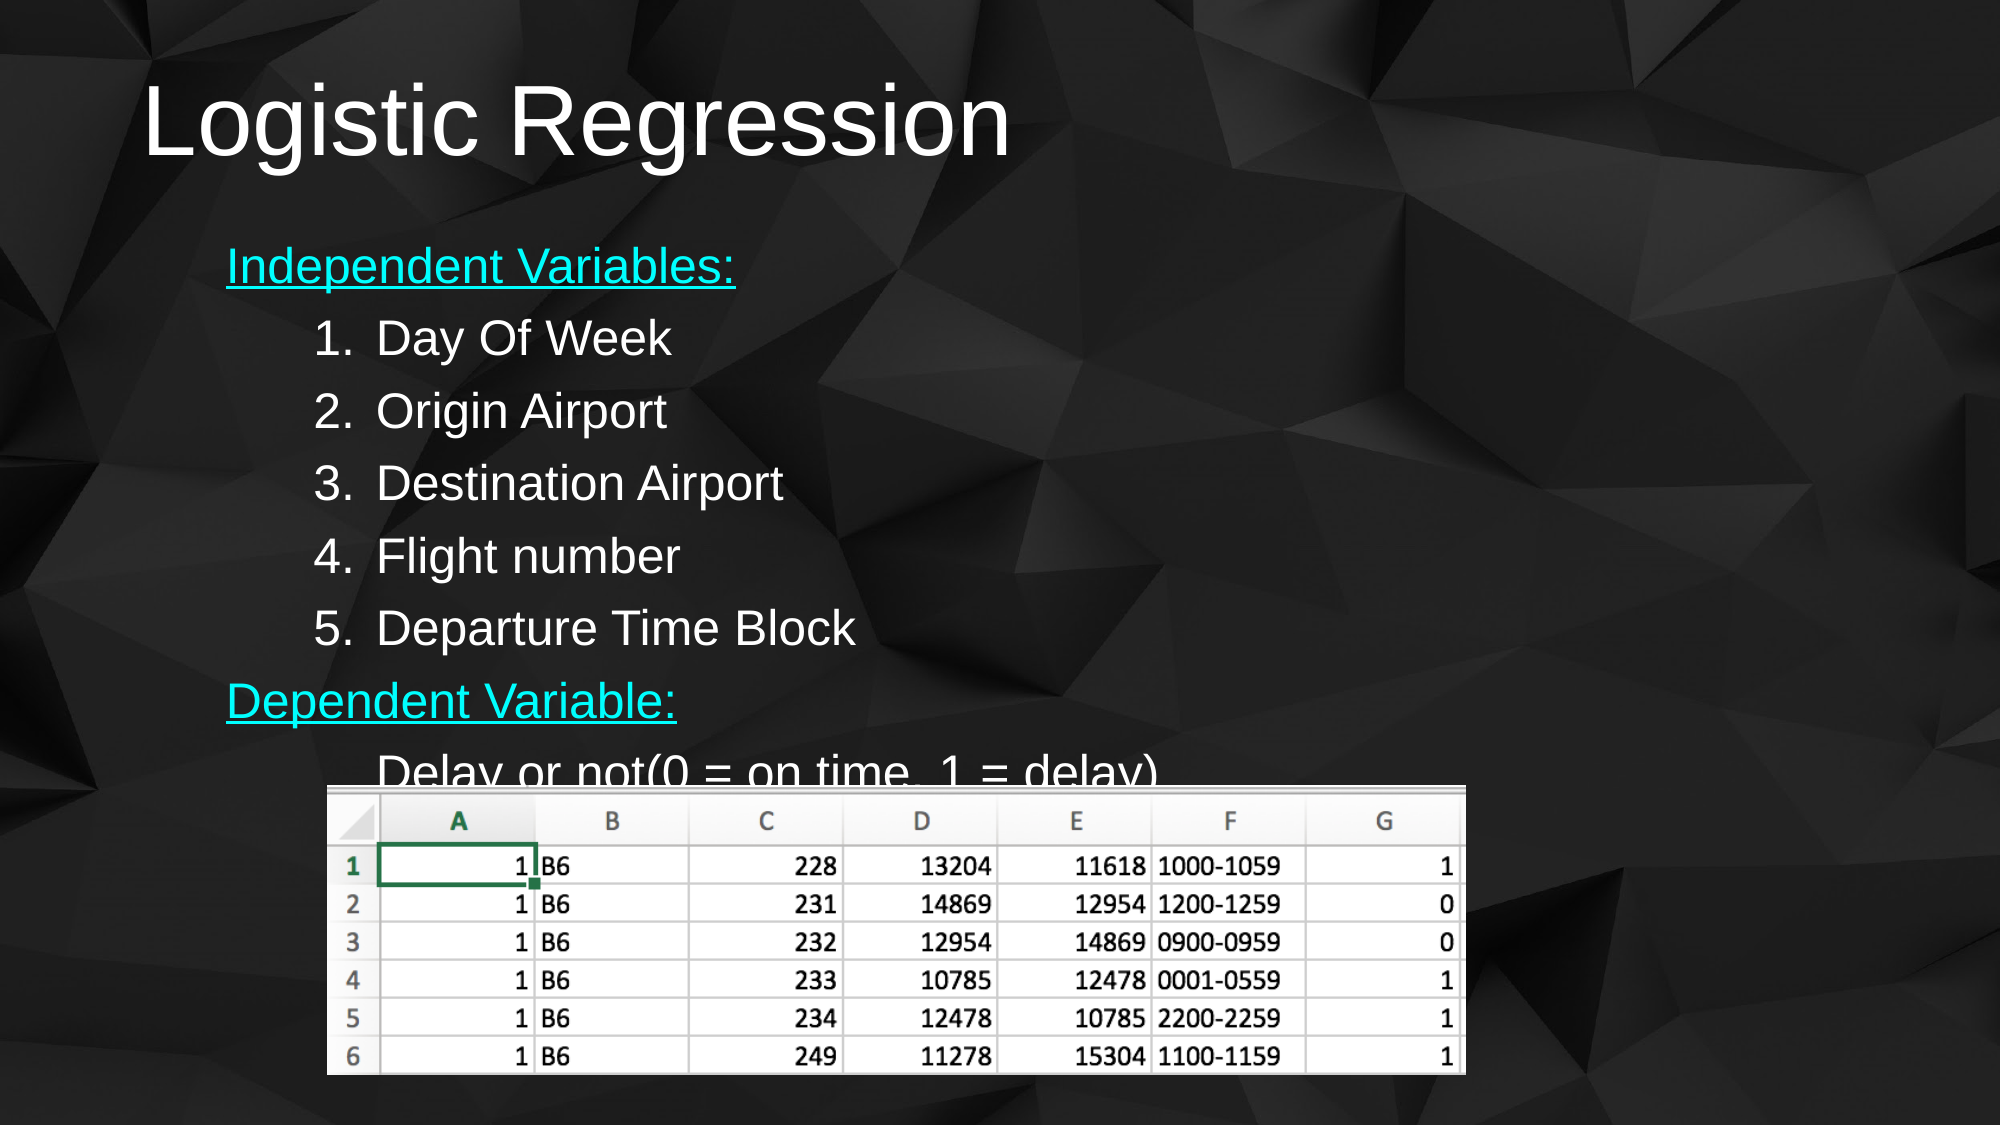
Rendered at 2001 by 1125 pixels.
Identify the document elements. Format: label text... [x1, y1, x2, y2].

picture [0, 0, 2000, 1125]
title Logistic Regression [106, 70, 1876, 182]
text_box Independent Variables: Day Of Week Origin Airport Destination Airport Flight number Departure Time Block Dependent Variable: Delay or not(0 = on time, 1 = delay) [210, 218, 1790, 786]
